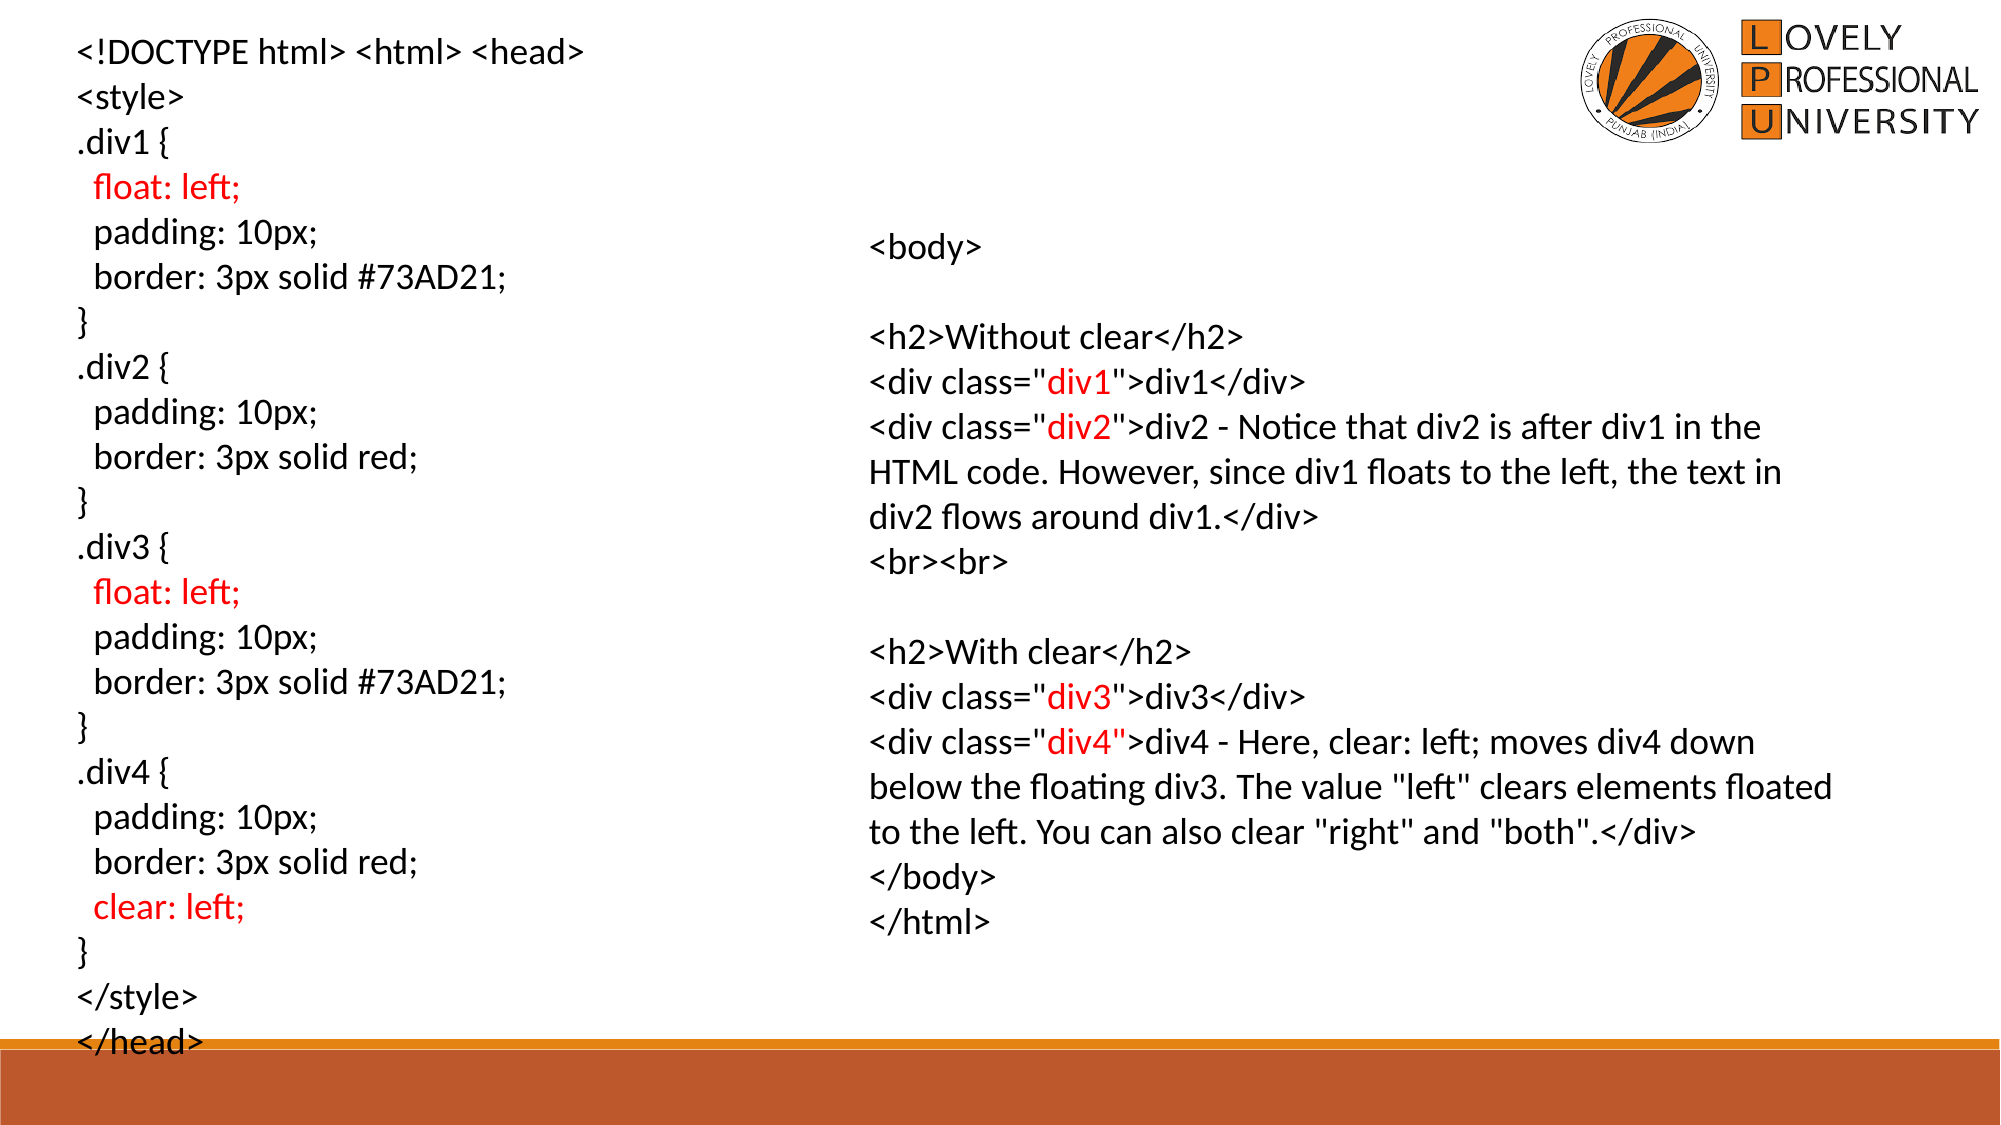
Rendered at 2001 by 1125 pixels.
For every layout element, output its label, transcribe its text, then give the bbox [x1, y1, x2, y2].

text_box <body> <h2>Without clear</h2> <div class="div1">div1</div> <div class="div2">div2 - Notice that div2 is after div1 in the HTML code. However, since div1 floats to the left, the text in div2 flows around div1.</div> <br><br> <h2>With clear</h2> <div class="div3">div3</div> <div class="div4">div4 - Here, clear: left; moves div4 down below the floating div3. The value "left" clears elements floated to the left. You can also clear "right" and "both".</div> </body> </html> [854, 214, 1855, 950]
picture [1579, 18, 1981, 143]
text_box <!DOCTYPE html> <html> <head> <style> .div1 { float: left; padding: 10px; border: 3px solid #73AD21; } .div2 { padding: 10px; border: 3px solid red; } .div3 { float: left; padding: 10px; border: 3px solid #73AD21; } .div4 { padding: 10px; border: 3px solid red; clear: left; } </style> </head> [61, 19, 877, 1114]
